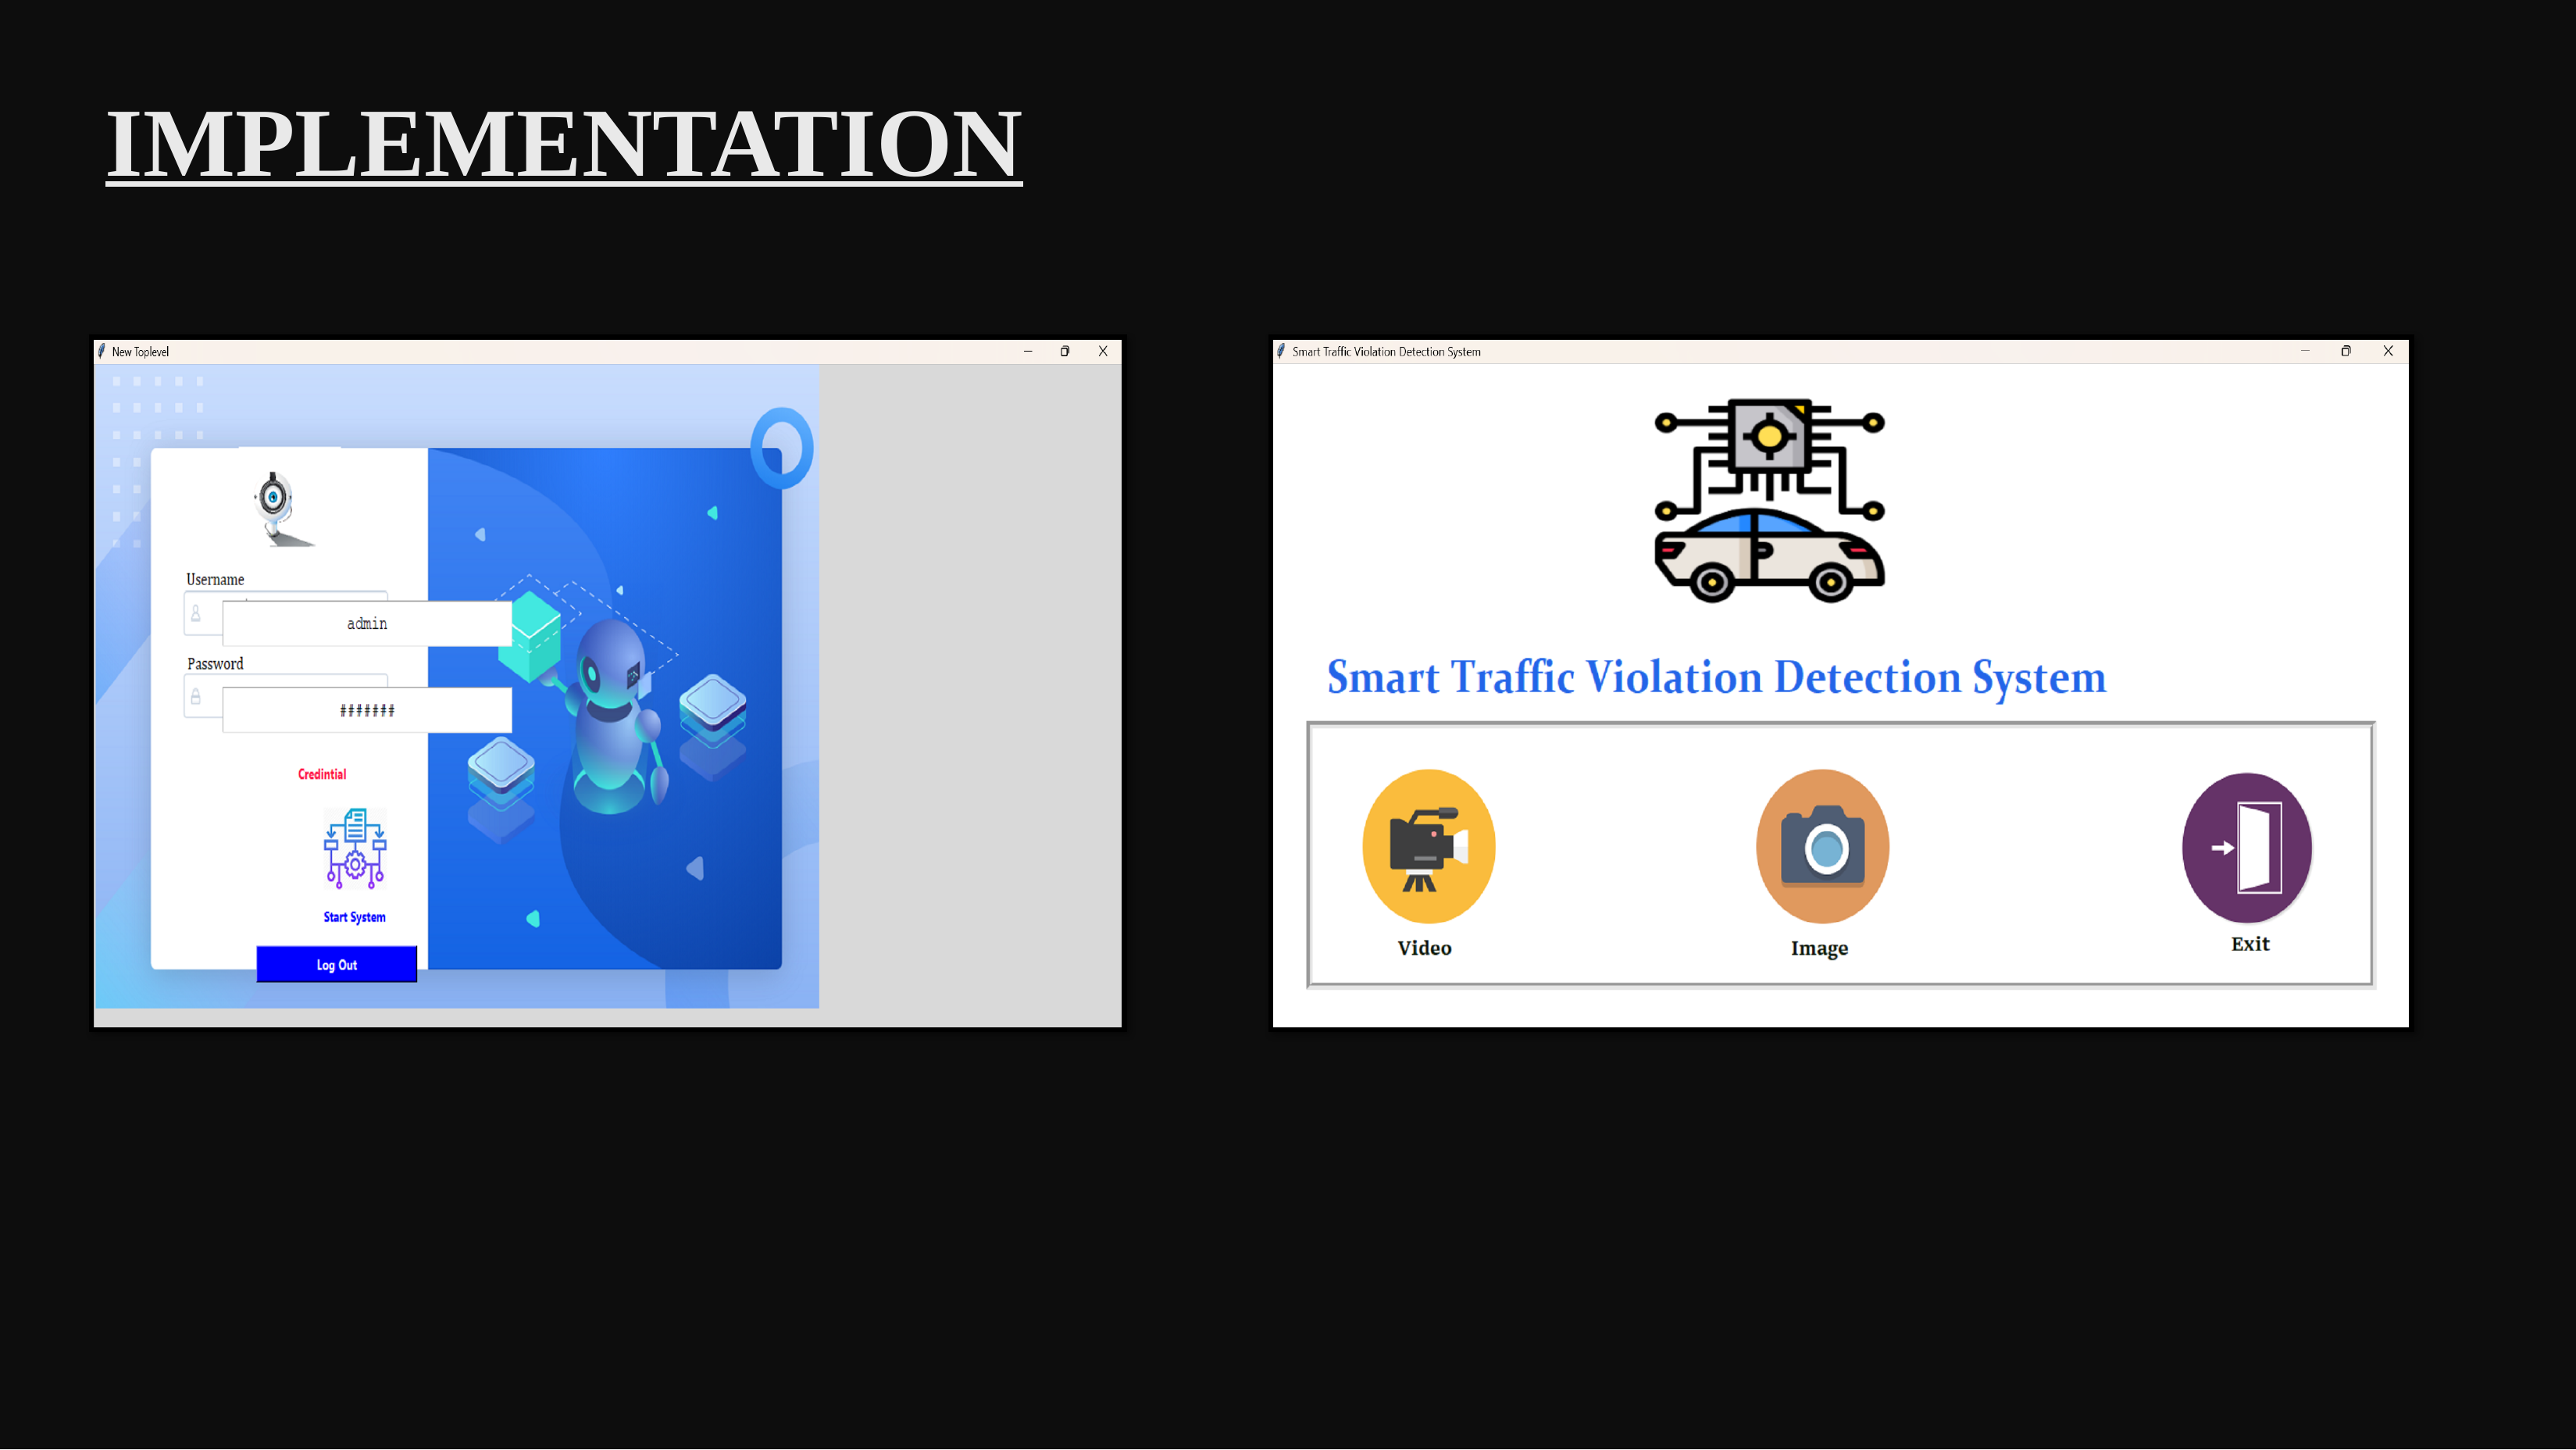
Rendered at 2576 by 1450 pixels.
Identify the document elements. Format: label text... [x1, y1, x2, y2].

text_box IMPLEMENTATION [94, 72, 2225, 202]
picture [93, 339, 1122, 1028]
picture [1272, 339, 2410, 1028]
